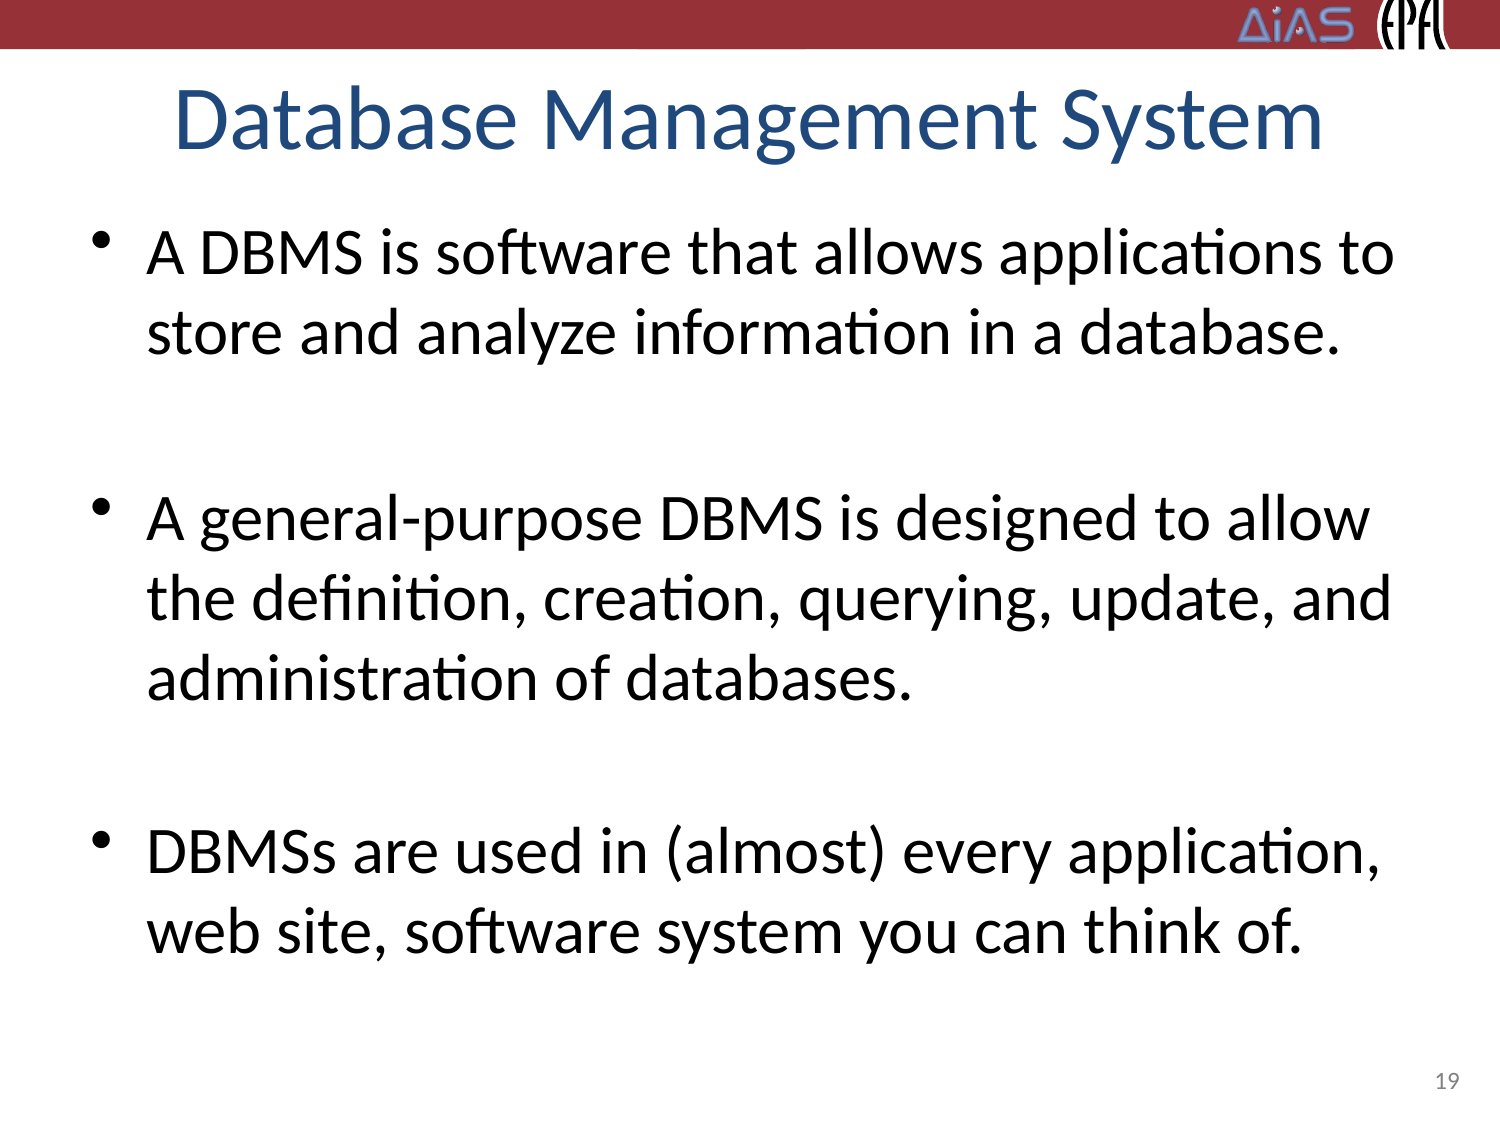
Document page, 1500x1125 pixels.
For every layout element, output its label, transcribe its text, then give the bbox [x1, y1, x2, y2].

list A DBMS is software that allows applications to store and analyze information in a database. A general-purpose DBMS is designed to allow the definition, creation, querying, update, and administration of databases. DBMSs are used in (almost) every application, web site, software system you can think of. [74, 199, 1426, 1006]
picture [1234, 3, 1357, 44]
slide_number 19 [1074, 1024, 1476, 1103]
title Database Management System [74, 44, 1426, 176]
